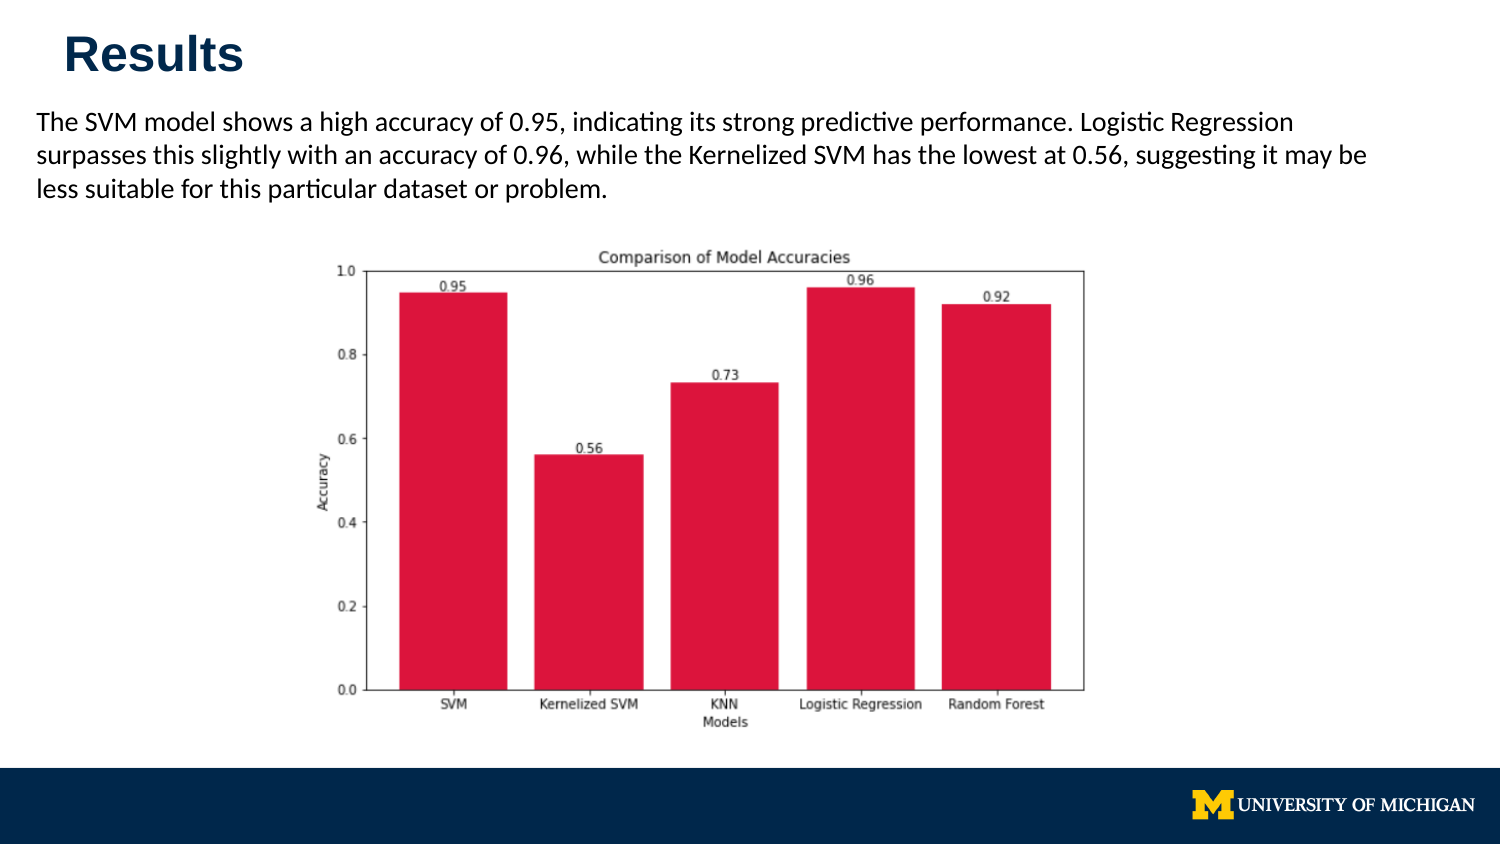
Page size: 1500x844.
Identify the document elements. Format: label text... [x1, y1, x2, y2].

text_box The SVM model shows a high accuracy of 0.95, indicating its strong predictive performance. Logistic Regression surpasses this slightly with an accuracy of 0.96, while the Kernelized SVM has the lowest at 0.56, suggesting it may be less suitable for this particular dataset or problem. [21, 95, 1419, 750]
picture [0, 238, 1500, 844]
subtitle Results [49, 13, 653, 88]
